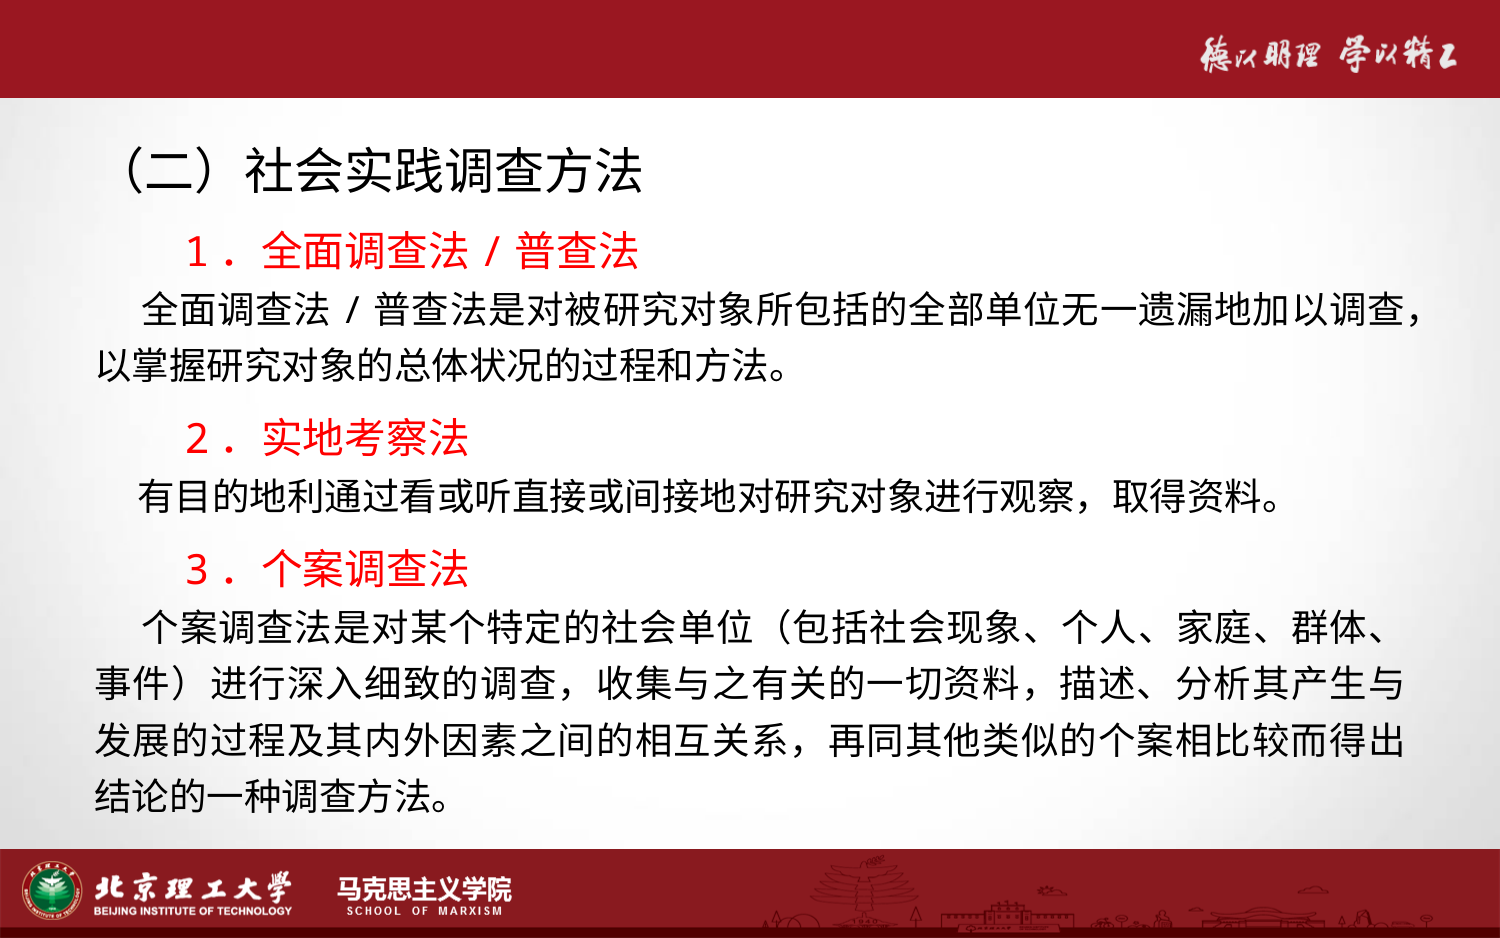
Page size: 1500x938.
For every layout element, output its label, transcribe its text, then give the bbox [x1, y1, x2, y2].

text_box （二）社会实践调查方法 1．全面调查法/普查法 全面调查法/普查法是对被研究对象所包括的全部单位无一遗漏地加以调查，以掌握研究对象的总体状况的过程和方法。 2．实地考察法 有目的地利通过看或听直接或间接地对研究对象进行观察，取得资料。 3．个案调查法 个案调查法是对某个特定的社会单位（包括社会现象、个人、家庭、群体、事件）进行深入细致的调查，收集与之有关的一切资料，描述、分析其产生与发展的过程及其内外因素之间的相互关系，再同其他类似的个案相比较而得出结论的一种调查方法。 [79, 101, 1421, 847]
picture [0, 99, 1500, 938]
text_box [0, 0, 1500, 99]
picture [1111, 14, 1500, 85]
